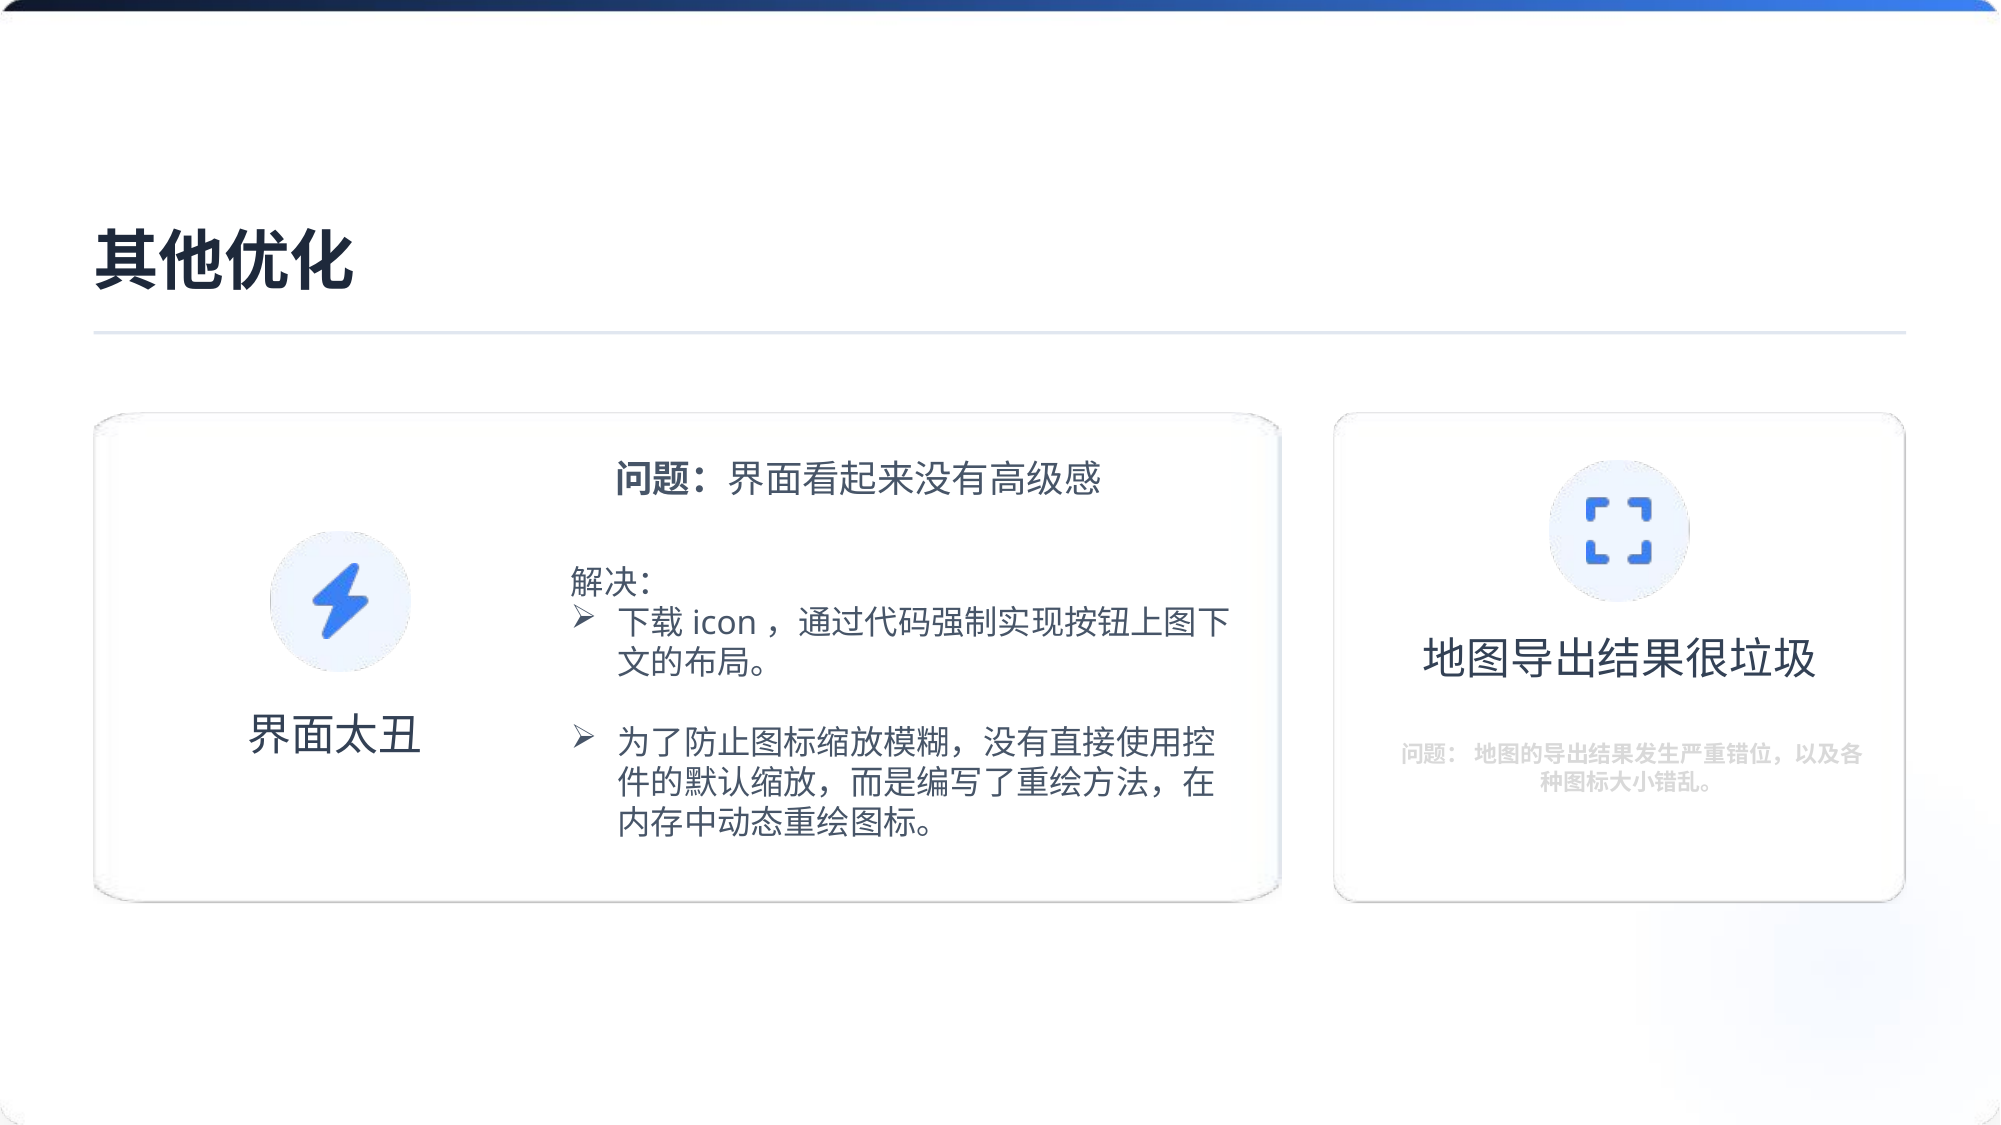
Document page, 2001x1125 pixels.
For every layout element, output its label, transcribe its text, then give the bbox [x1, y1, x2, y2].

title 其他优化 [91, 216, 687, 407]
picture [0, 0, 2000, 1125]
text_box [1549, 460, 1691, 602]
text_box [93, 331, 1907, 335]
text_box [269, 530, 411, 673]
